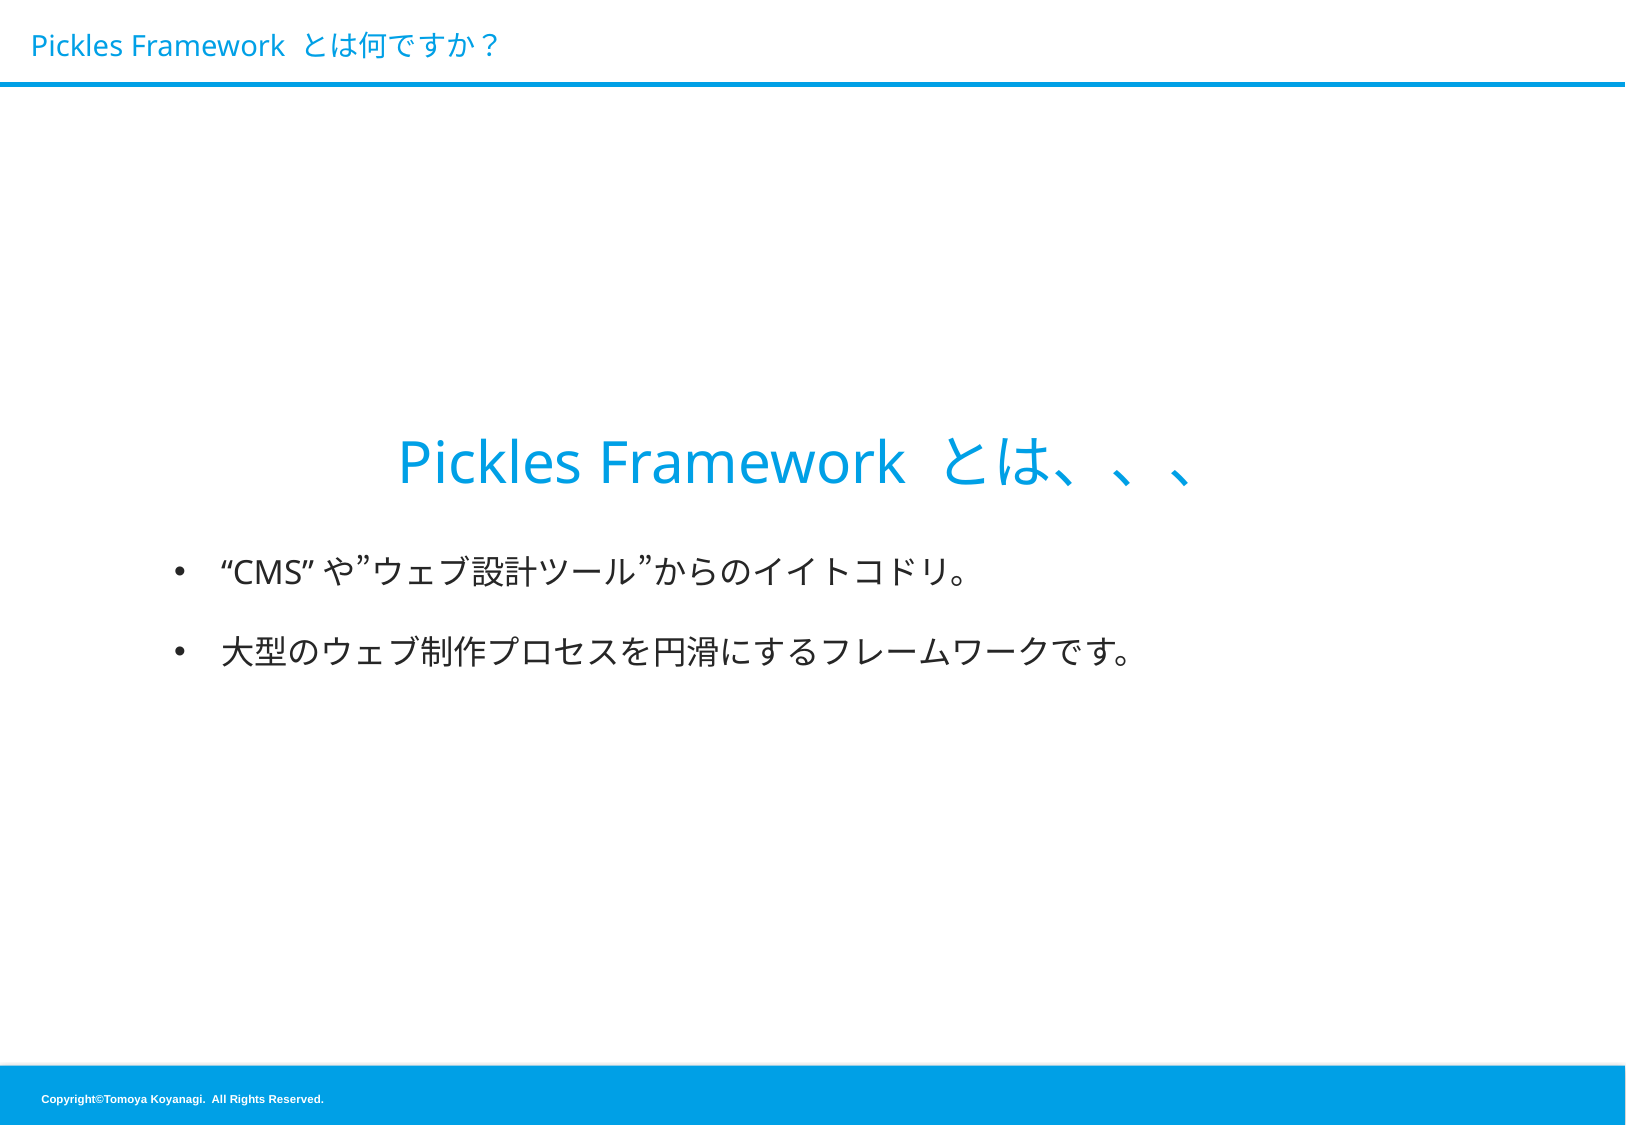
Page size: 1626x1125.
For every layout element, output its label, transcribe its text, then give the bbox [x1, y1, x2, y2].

title Pickles Framework とは何ですか？ [24, 15, 1441, 75]
text_box Pickles Framework とは、、、 [383, 417, 1242, 503]
text_box “CMS”や”ウェブ設計ツール”からのイイトコドリ。 大型のウェブ制作プロセスを円滑にするフレームワークです。 [159, 543, 1163, 679]
